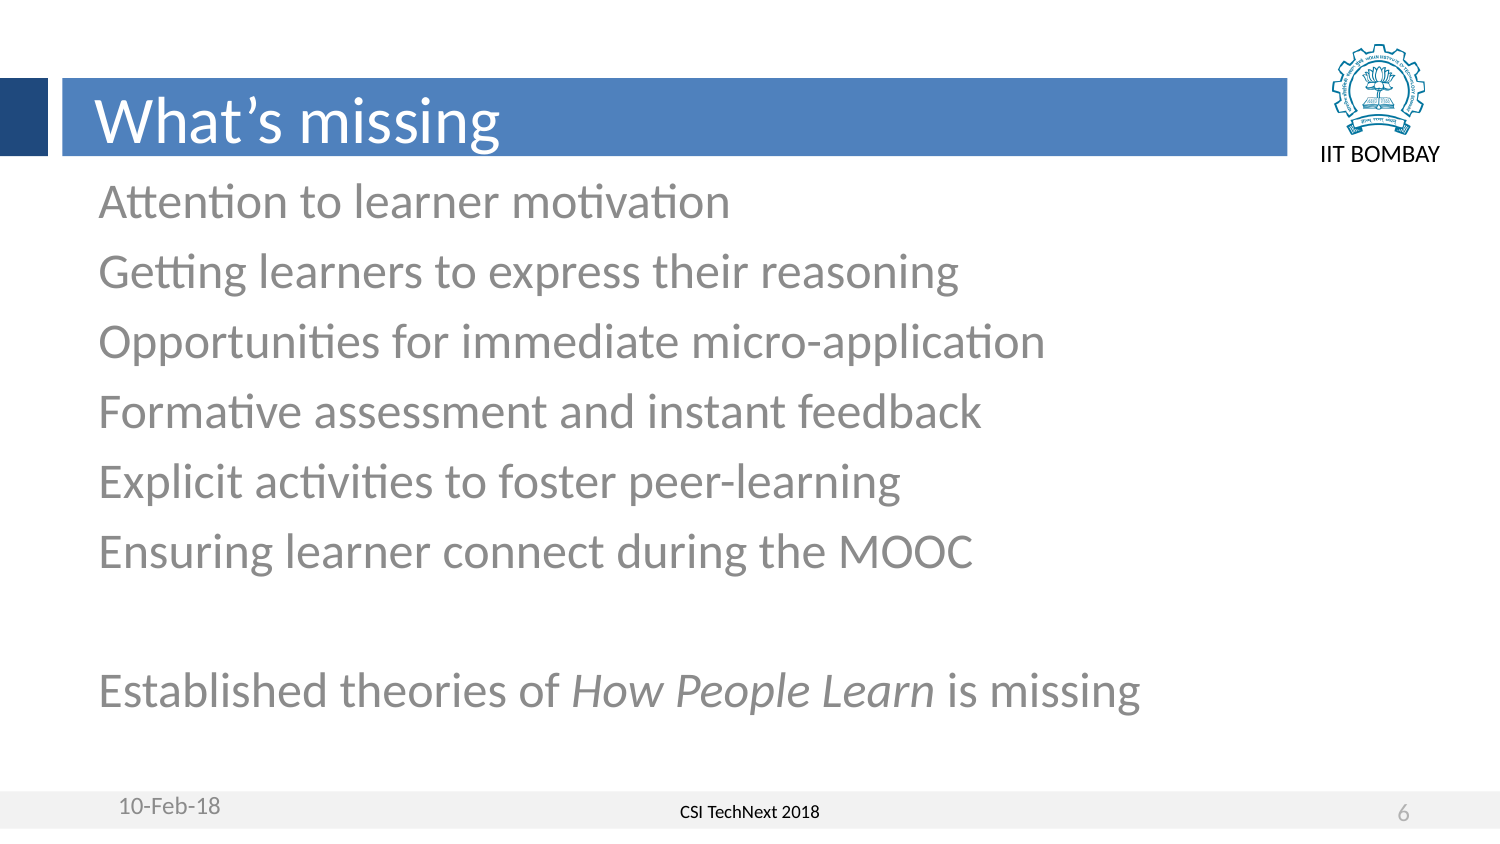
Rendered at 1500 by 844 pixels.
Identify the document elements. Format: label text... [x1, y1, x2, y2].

list What’s missing [79, 78, 1250, 156]
slide_number 6 [1332, 789, 1425, 835]
picture [1332, 44, 1425, 135]
slide_number 10-Feb-18 [103, 782, 441, 828]
list Attention to learner motivation Getting learners to express their reasoning Opportunities for immediate micro-application Formative assessment and instant feedback Explicit activities to foster peer-learning Ensuring learner connect during the MOOC Established theories of How People Learn is missing [83, 184, 1300, 772]
picture [1356, 126, 1401, 135]
